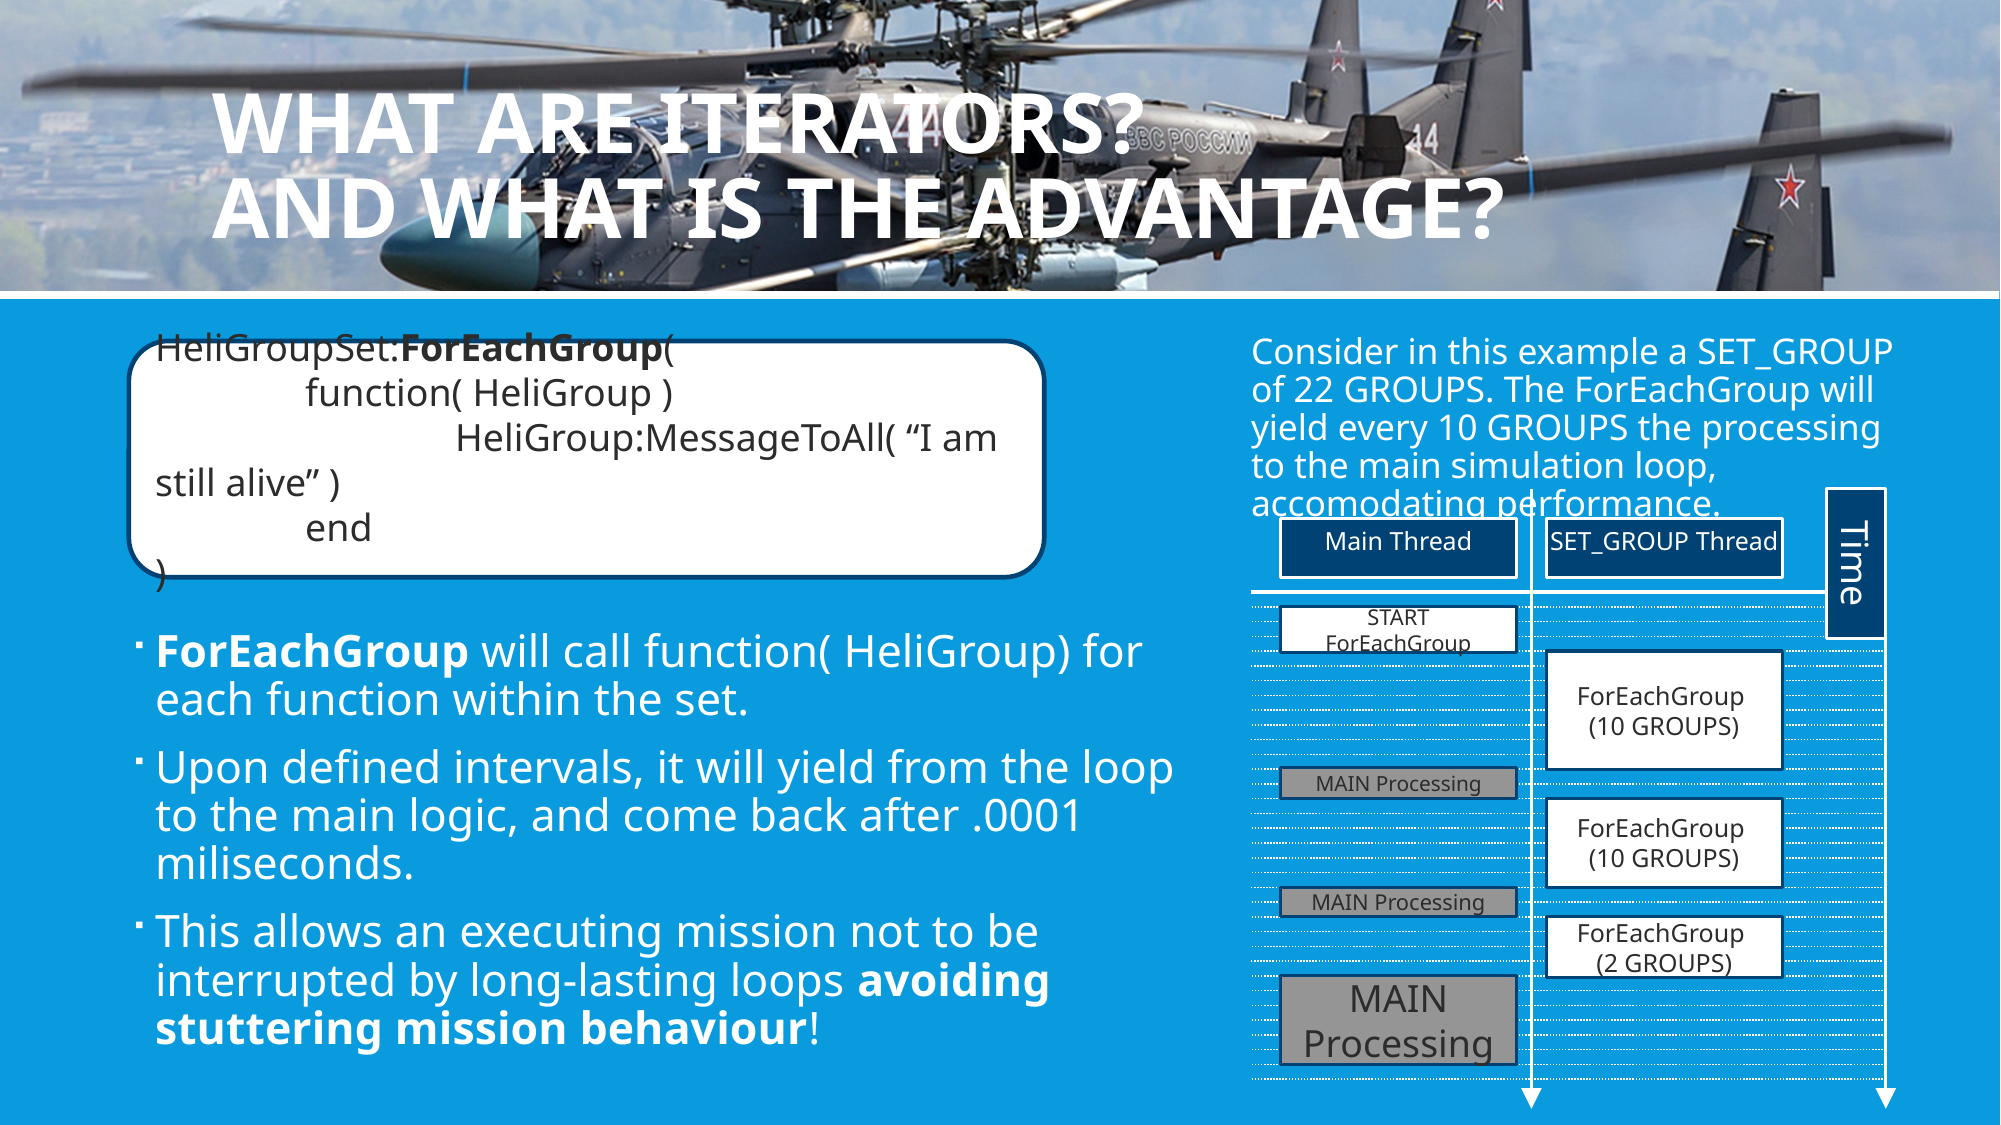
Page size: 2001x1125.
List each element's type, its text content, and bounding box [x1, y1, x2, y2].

text_box Consider in this example a SET_GROUP of 22 GROUPS. The ForEachGroup will yield every 10 GROUPS the processing to the main simulation loop, accomodating performance. [1236, 326, 1916, 548]
picture [338, 335, 351, 339]
picture [464, 335, 478, 339]
picture [404, 335, 418, 339]
picture [555, 335, 571, 339]
text_box SET_GROUP Thread [1545, 517, 1783, 578]
list ForEachGroup will call function( HeliGroup) for each function within the set. Upon defined intervals, it will yield from the loop to the main logic, and come back after .0001 miliseconds. This allows an executing mission not to be interrupted by long-lasting loops avoiding stuttering mission behaviour! [114, 621, 1203, 1065]
picture [230, 335, 246, 339]
picture [158, 578, 164, 591]
text_box HeliGroupSet:ForEachGroup( function( HeliGroup ) HeliGroup:MessageToAll( “I am still alive” ) end ) [127, 339, 1046, 579]
text_box Main Thread [1279, 517, 1518, 578]
title what are iterators? and what is the advantage? [197, 46, 1803, 295]
text_box Time [1826, 548, 1878, 602]
picture [0, 0, 2000, 291]
